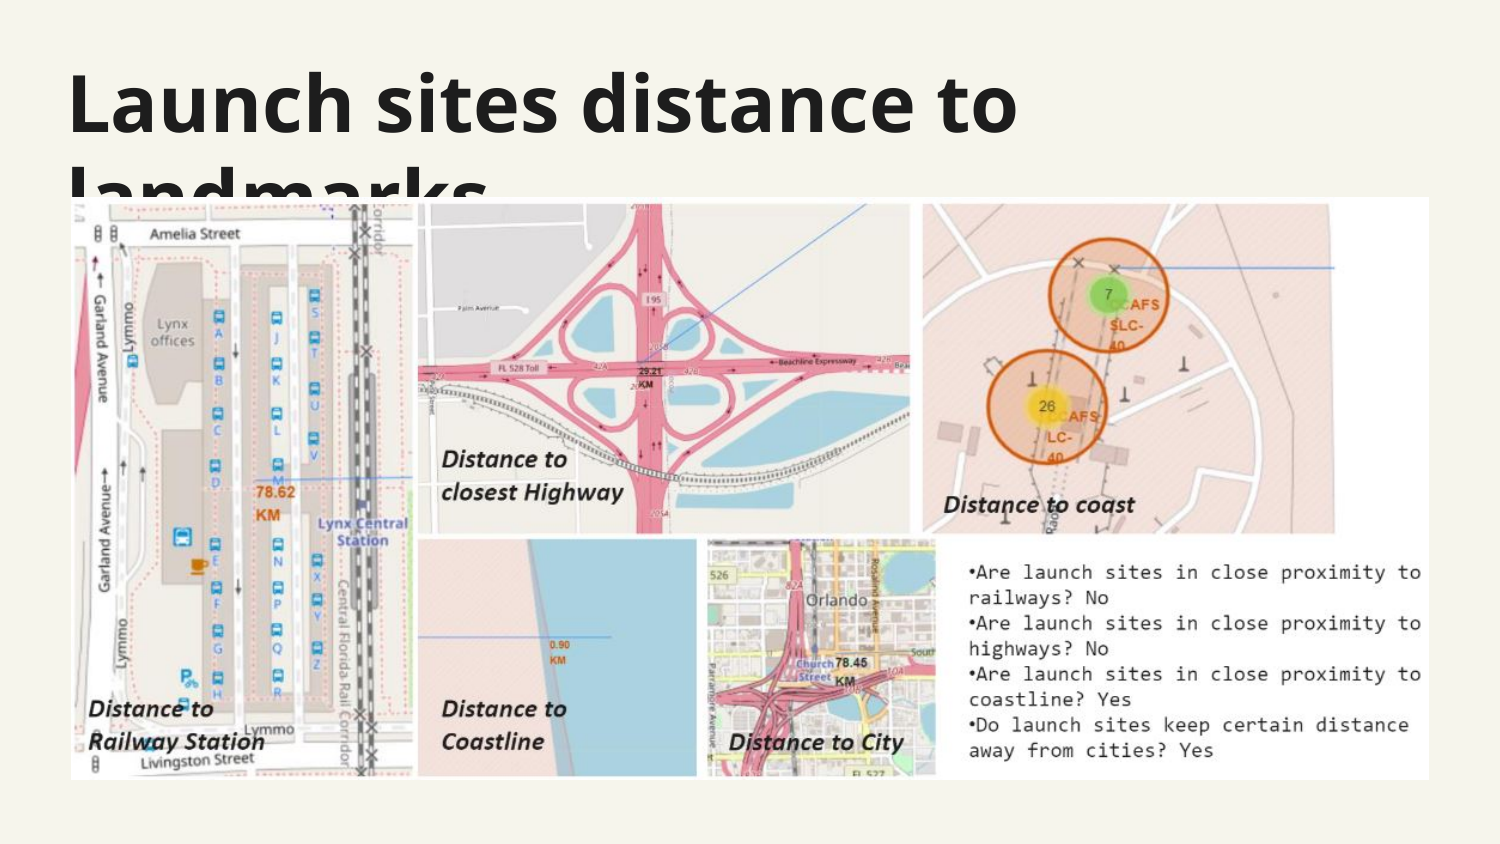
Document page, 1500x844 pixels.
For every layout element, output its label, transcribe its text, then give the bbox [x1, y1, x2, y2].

picture [71, 196, 1429, 780]
title Launch sites distance to landmarks [51, 38, 1449, 167]
